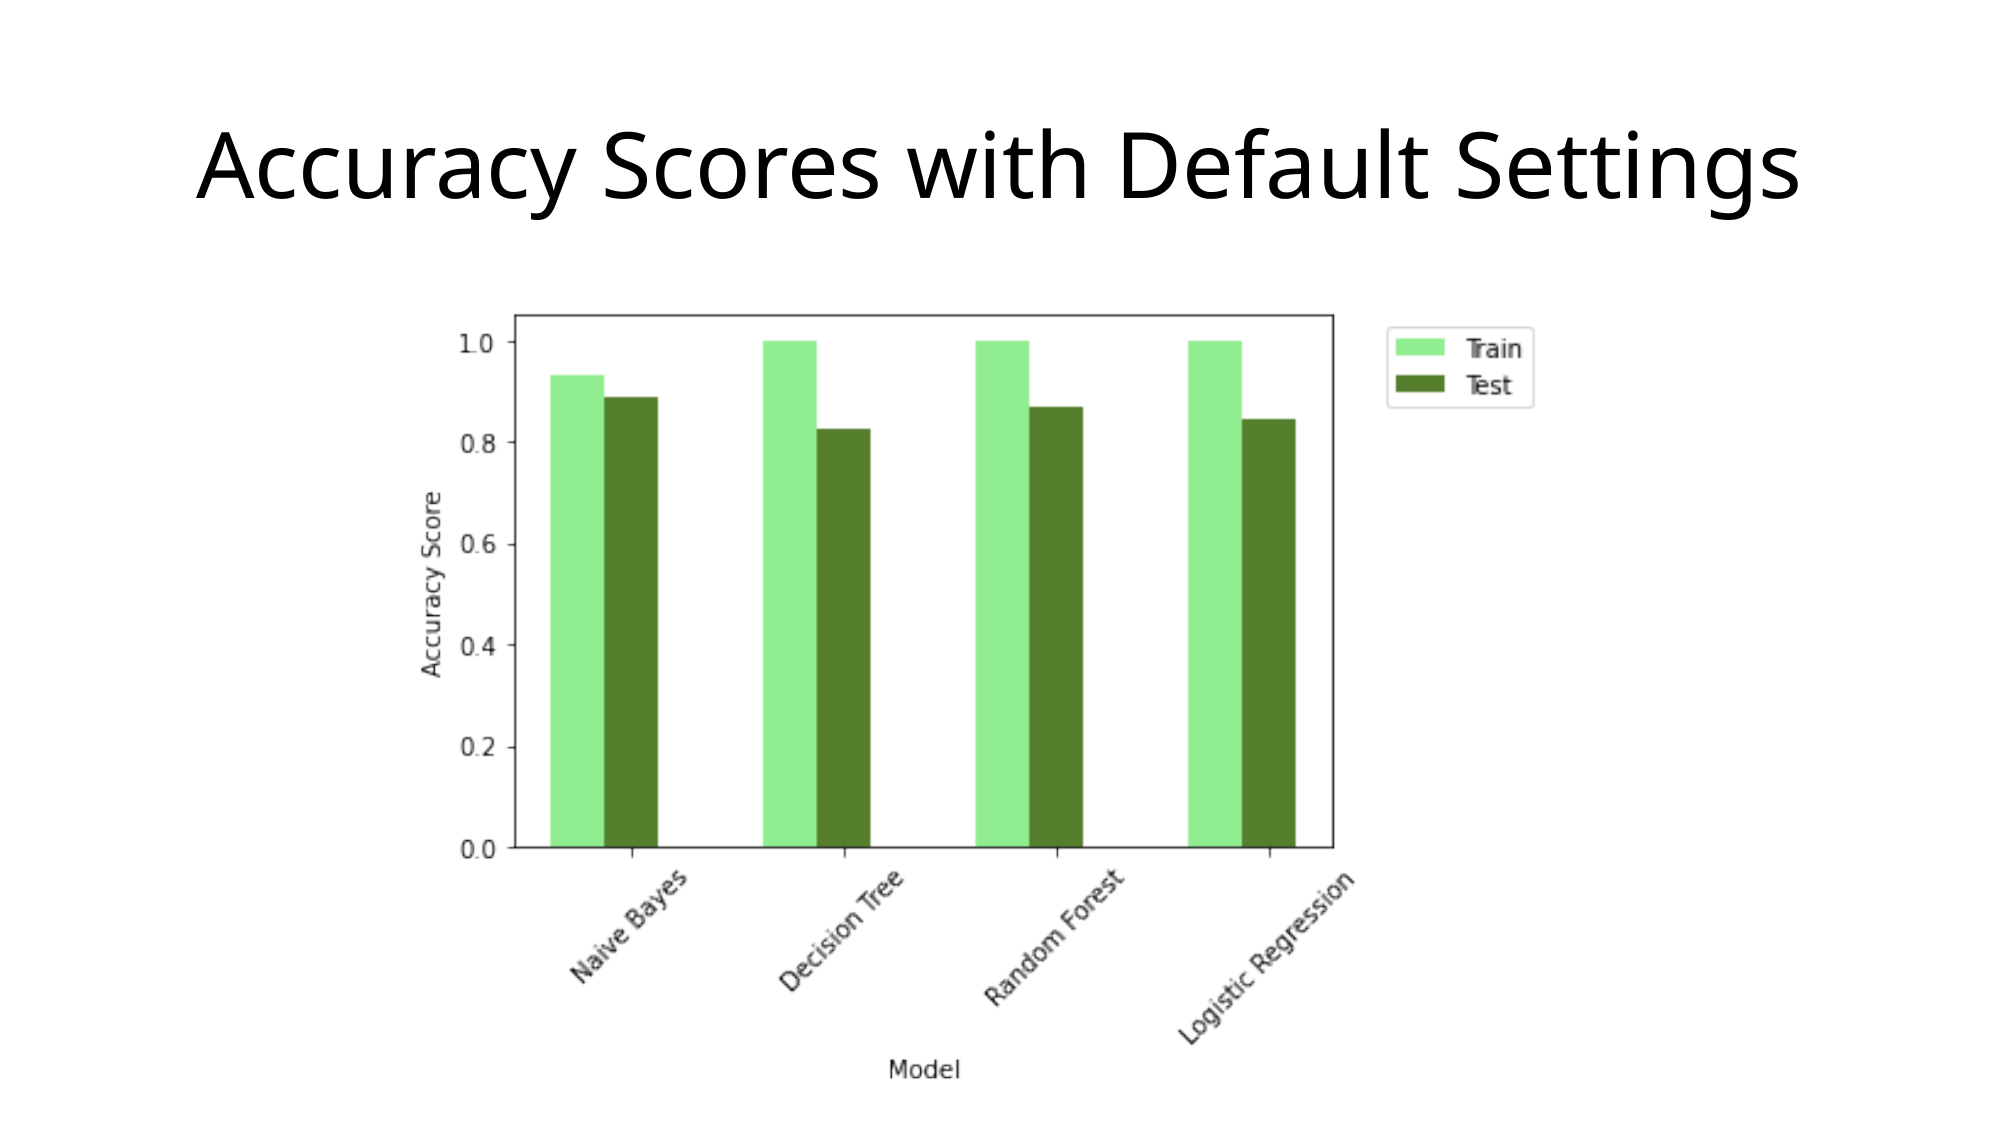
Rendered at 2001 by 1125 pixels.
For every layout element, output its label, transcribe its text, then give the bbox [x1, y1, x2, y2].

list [407, 300, 1547, 1099]
title Accuracy Scores with Default Settings [137, 59, 1863, 278]
